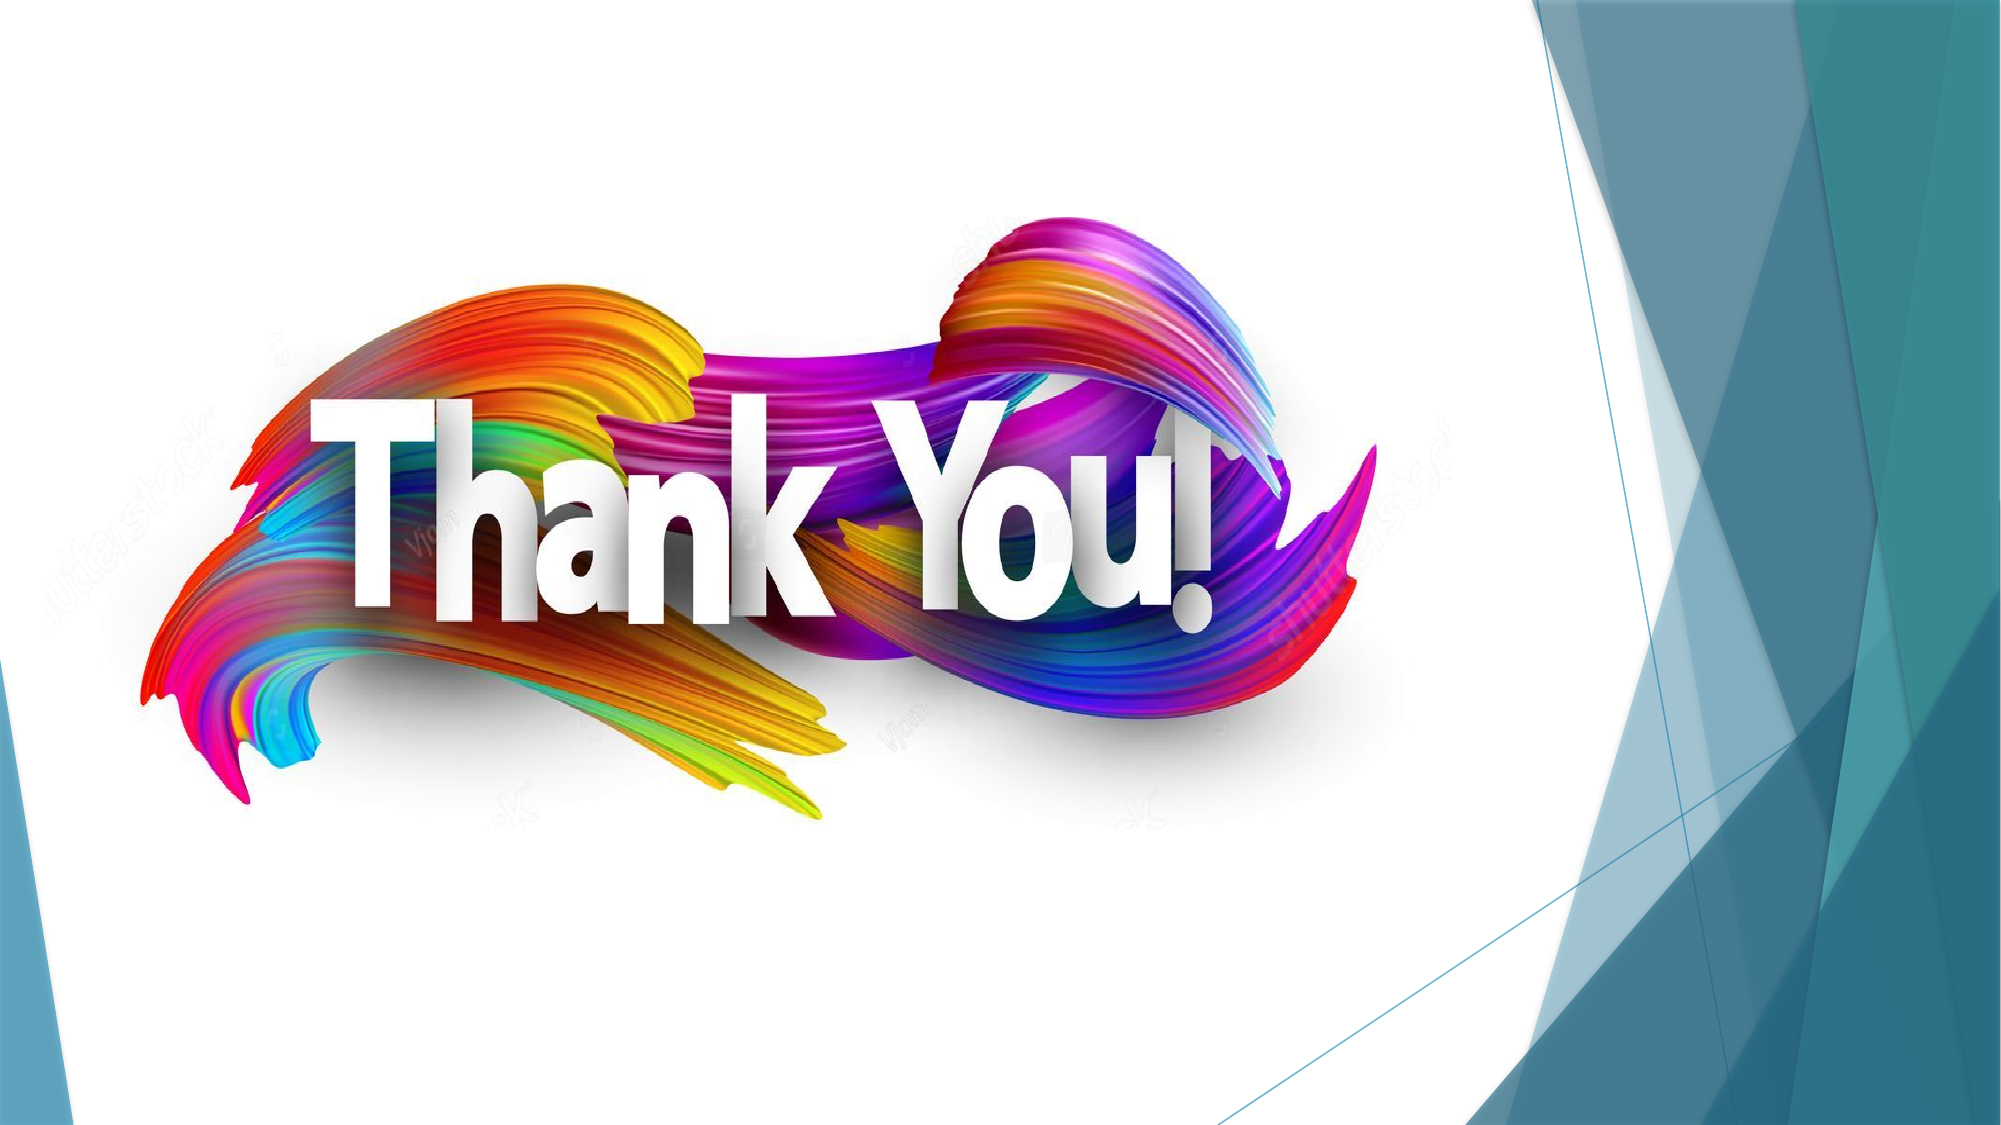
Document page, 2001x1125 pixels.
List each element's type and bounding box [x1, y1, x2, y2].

list [45, 216, 1451, 830]
